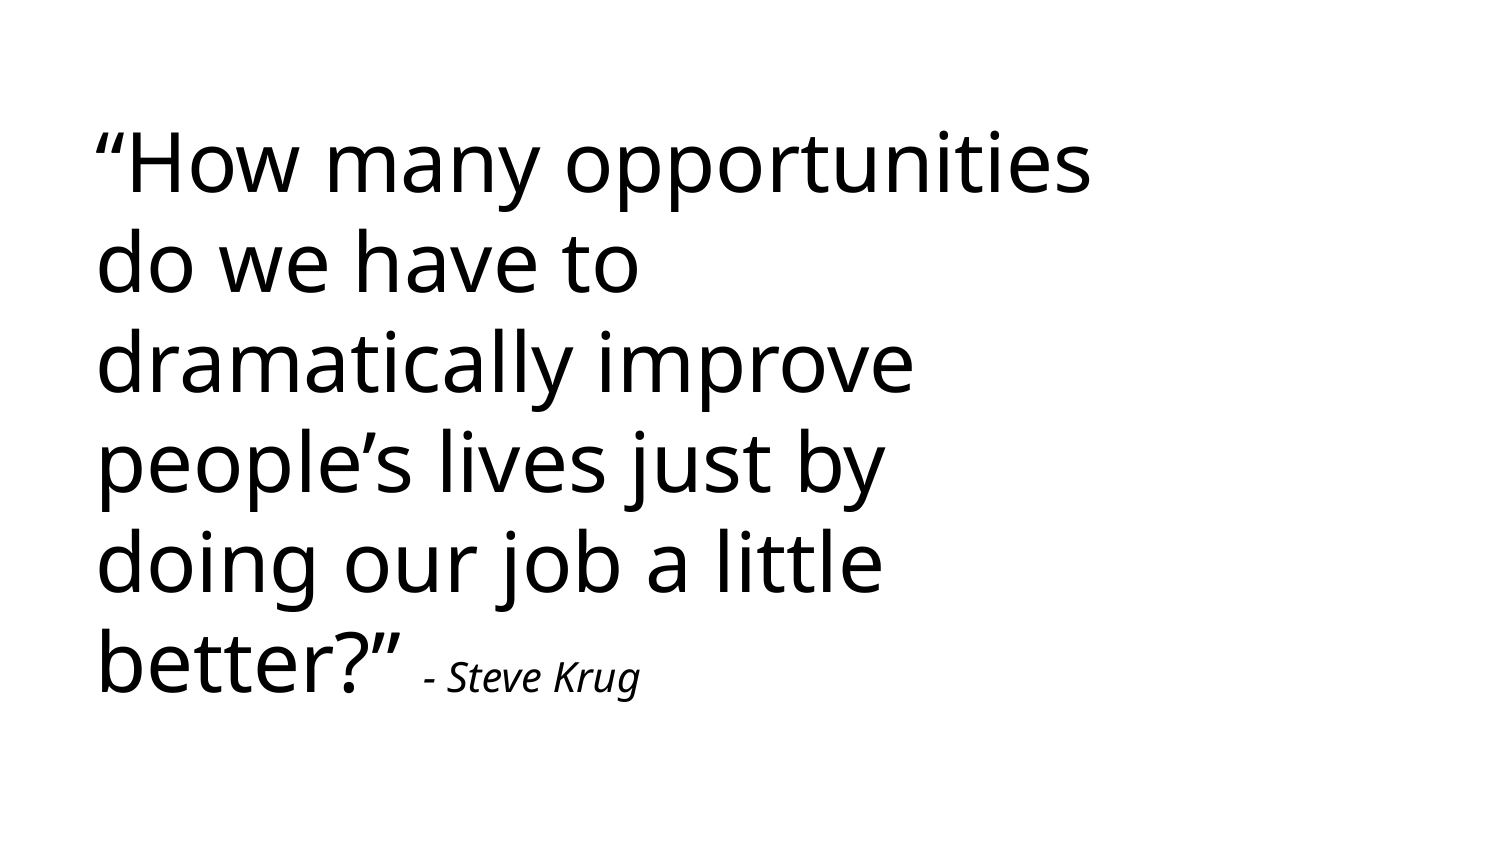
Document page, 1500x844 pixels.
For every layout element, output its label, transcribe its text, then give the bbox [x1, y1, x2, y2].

title “How many opportunities do we have to dramatically improve people’s lives just by doing our job a little better?” - Steve Krug [80, 73, 1125, 745]
